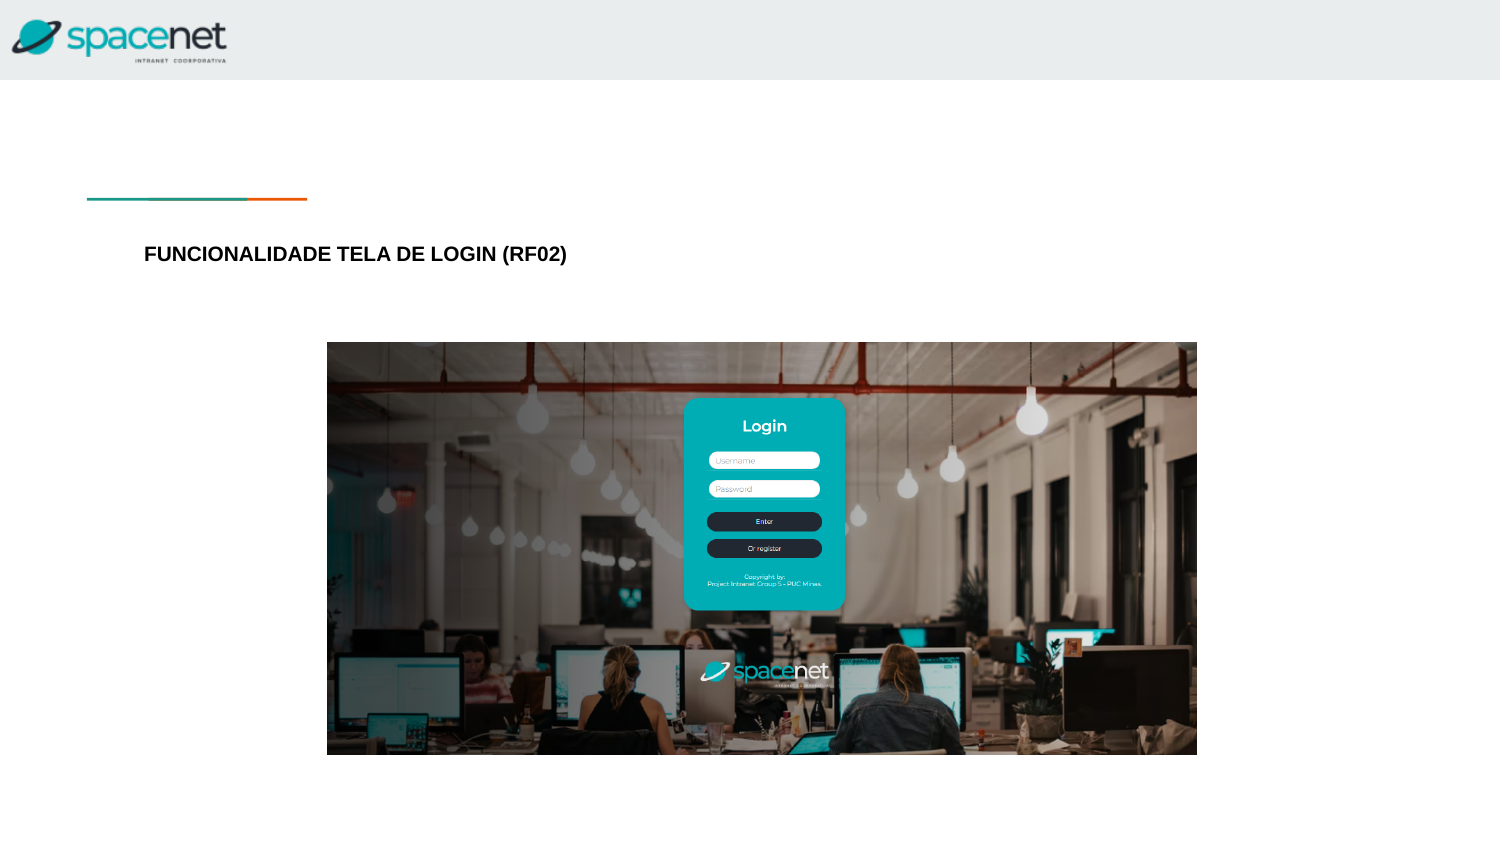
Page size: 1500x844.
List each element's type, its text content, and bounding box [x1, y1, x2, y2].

picture [0, 0, 240, 80]
title FUNCIONALIDADE TELA DE LOGIN (RF02) [129, 213, 1157, 316]
picture [327, 342, 1197, 755]
